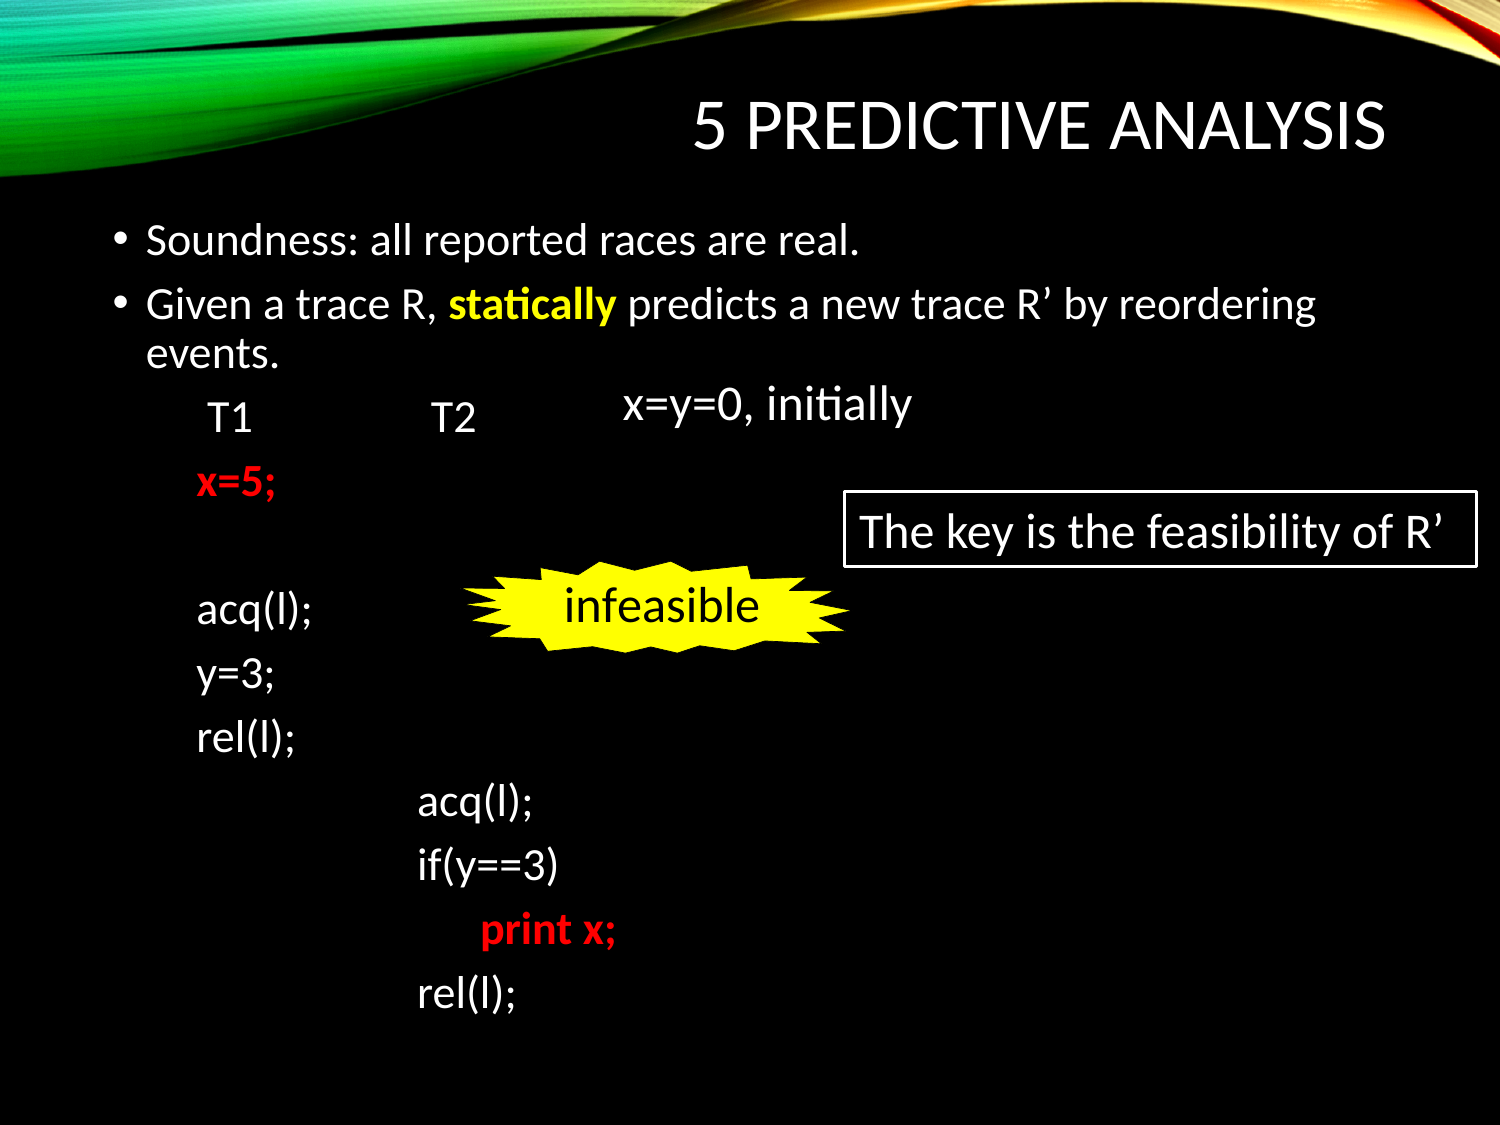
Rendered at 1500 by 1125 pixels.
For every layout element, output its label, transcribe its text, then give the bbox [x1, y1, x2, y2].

picture [0, 0, 1500, 178]
picture [456, 557, 880, 681]
text_box The key is the feasibility of R’ [843, 490, 1478, 568]
title 5 Predictive analysis [356, 78, 1403, 173]
text_box x=y=0, initially [574, 363, 929, 438]
list Soundness: all reported races are real. Given a trace R, statically predicts a new trace R’ by reordering events. T1 T2 x=5; acq(l); y=3; rel(l); acq(l); if(y==3) print x; rel(l); [97, 208, 1403, 1028]
